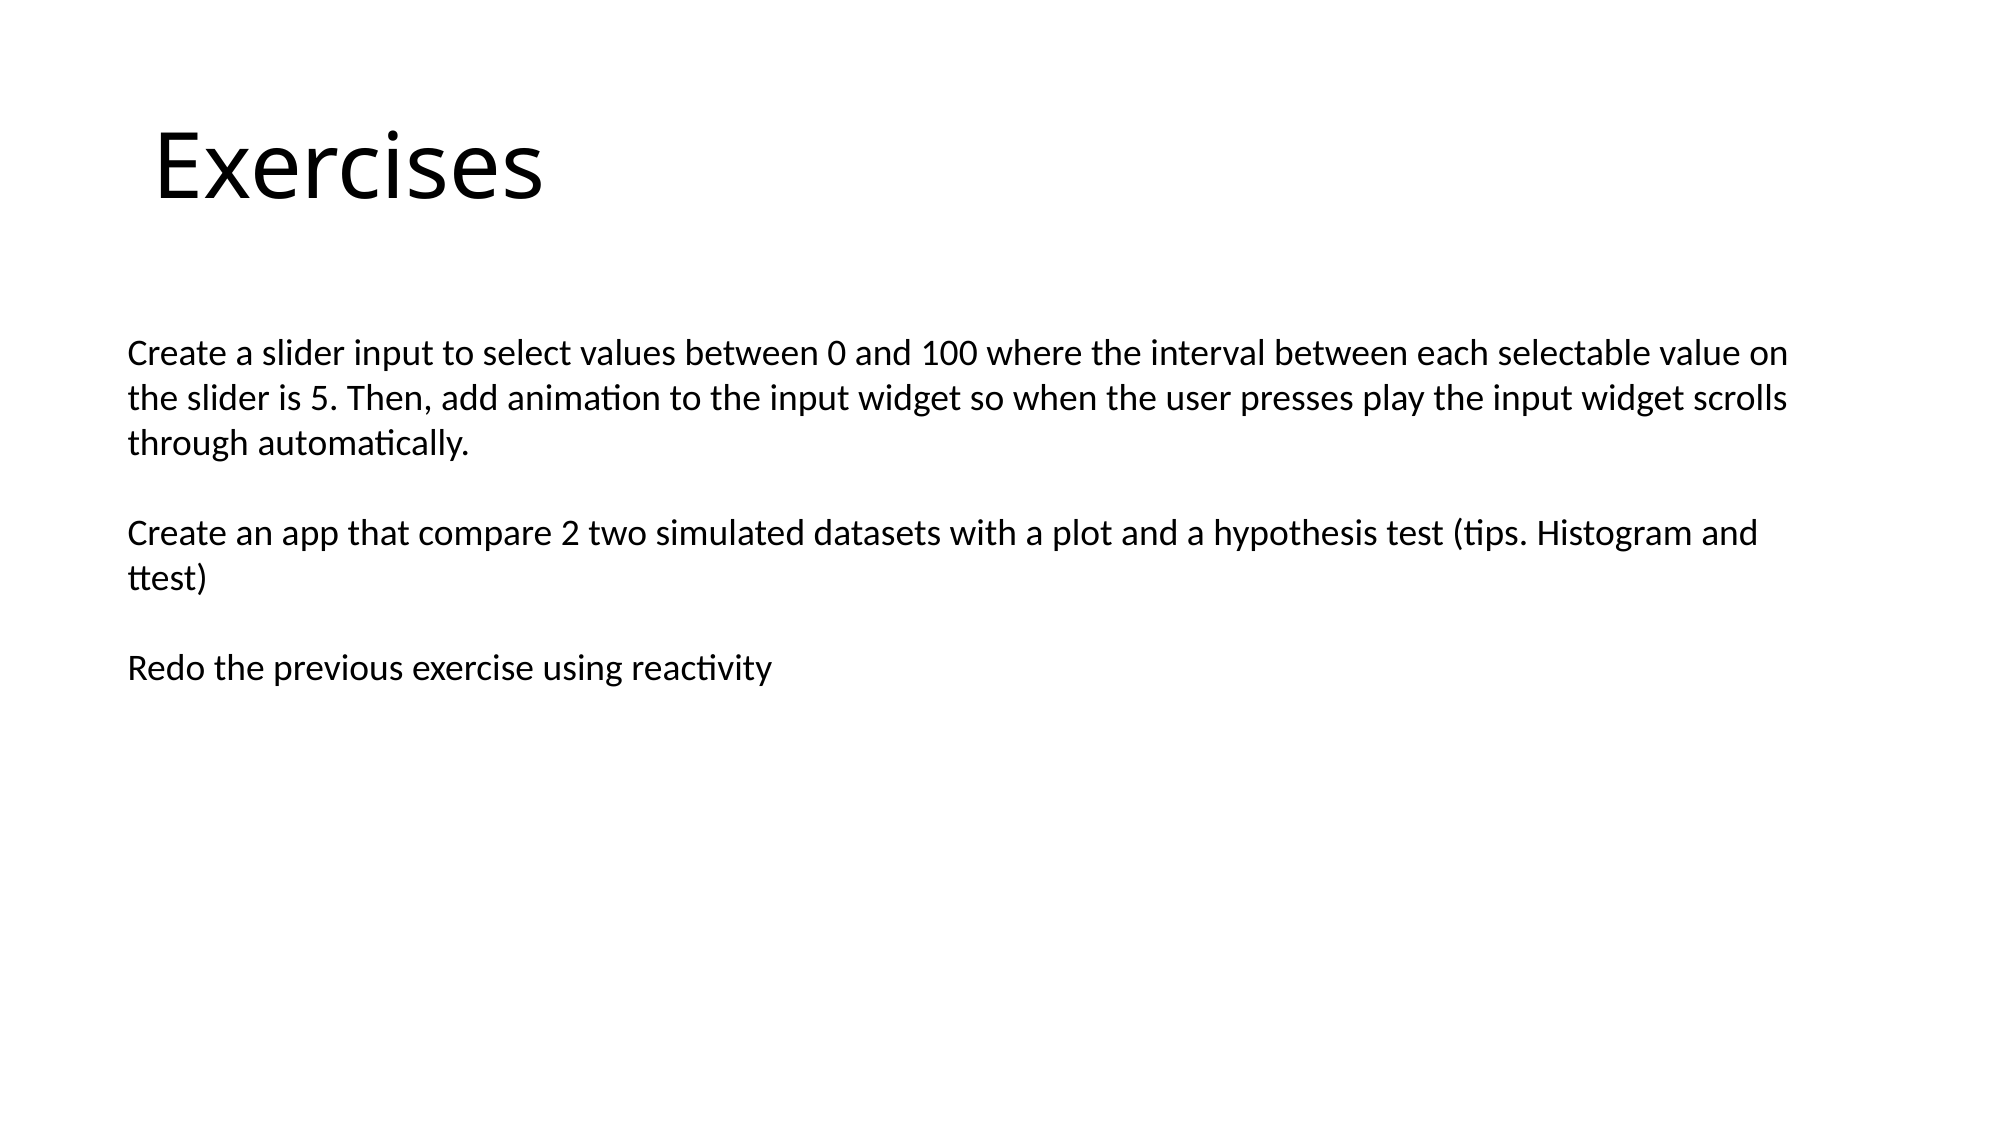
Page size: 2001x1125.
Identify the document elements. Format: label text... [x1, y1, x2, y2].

title Exercises [137, 59, 1863, 278]
text_box Create a slider input to select values between 0 and 100 where the interval between each selectable value on the slider is 5. Then, add animation to the input widget so when the user presses play the input widget scrolls through automatically. Create an app that compare 2 two simulated datasets with a plot and a hypothesis test (tips. Histogram and ttest) Redo the previous exercise using reactivity [112, 320, 1863, 695]
